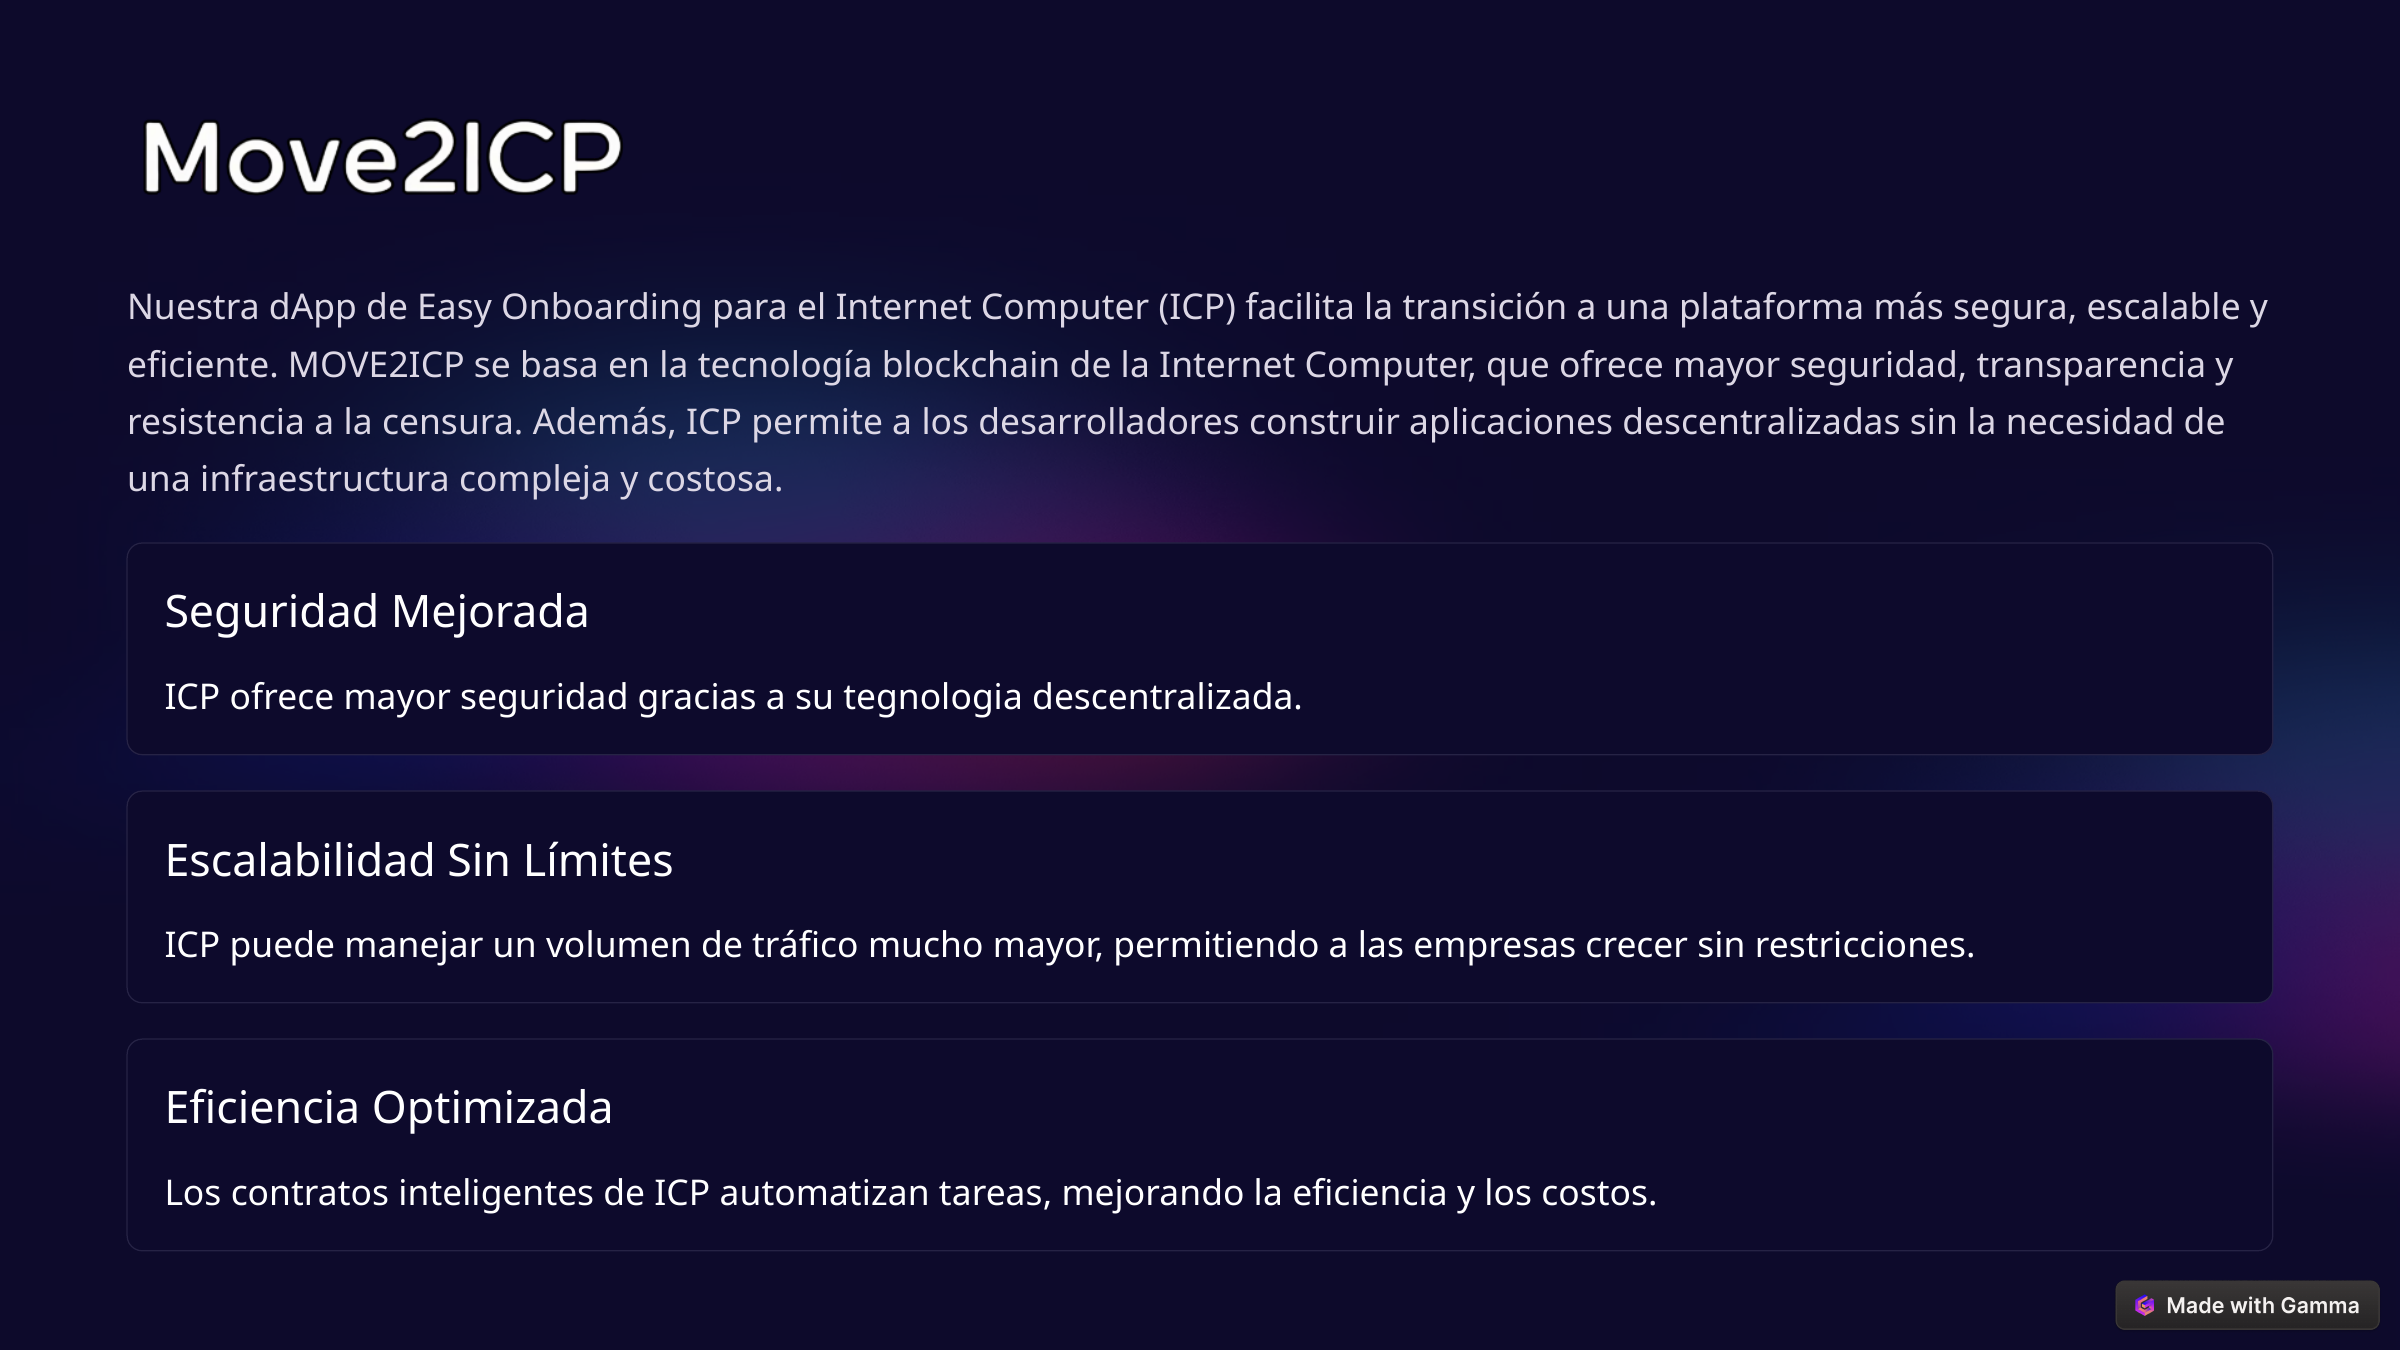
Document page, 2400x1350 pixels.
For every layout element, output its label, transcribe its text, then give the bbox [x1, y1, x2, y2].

picture [2106, 1271, 2389, 1339]
text_box Escalabilidad Sin Límites [164, 828, 725, 886]
text_box Eficiencia Optimizada [164, 1076, 662, 1134]
text_box ICP ofrece mayor seguridad gracias a su tegnologia descentralizada. [164, 658, 2236, 718]
picture [127, 99, 648, 229]
text_box [127, 1039, 2273, 1251]
text_box Seguridad Mejorada [164, 580, 624, 638]
text_box [127, 542, 2273, 755]
text_box [127, 791, 2273, 1003]
text_box Nuestra dApp de Easy Onboarding para el Internet Computer (ICP) facilita la transición a una plataforma más segura, escalable y eficiente. MOVE2ICP se basa en la tecnología blockchain de la Internet Computer, que ofrece mayor seguridad, transparencia y resistencia a la censura. Además, ICP permite a los desarrolladores construir aplicaciones descentralizadas sin la necesidad de una infraestructura compleja y costosa. [127, 269, 2273, 503]
text_box ICP puede manejar un volumen de tráfico mucho mayor, permitiendo a las empresas crecer sin restricciones. [164, 907, 2236, 966]
text_box Los contratos inteligentes de ICP automatizan tareas, mejorando la eficiencia y los costos. [164, 1155, 2236, 1214]
